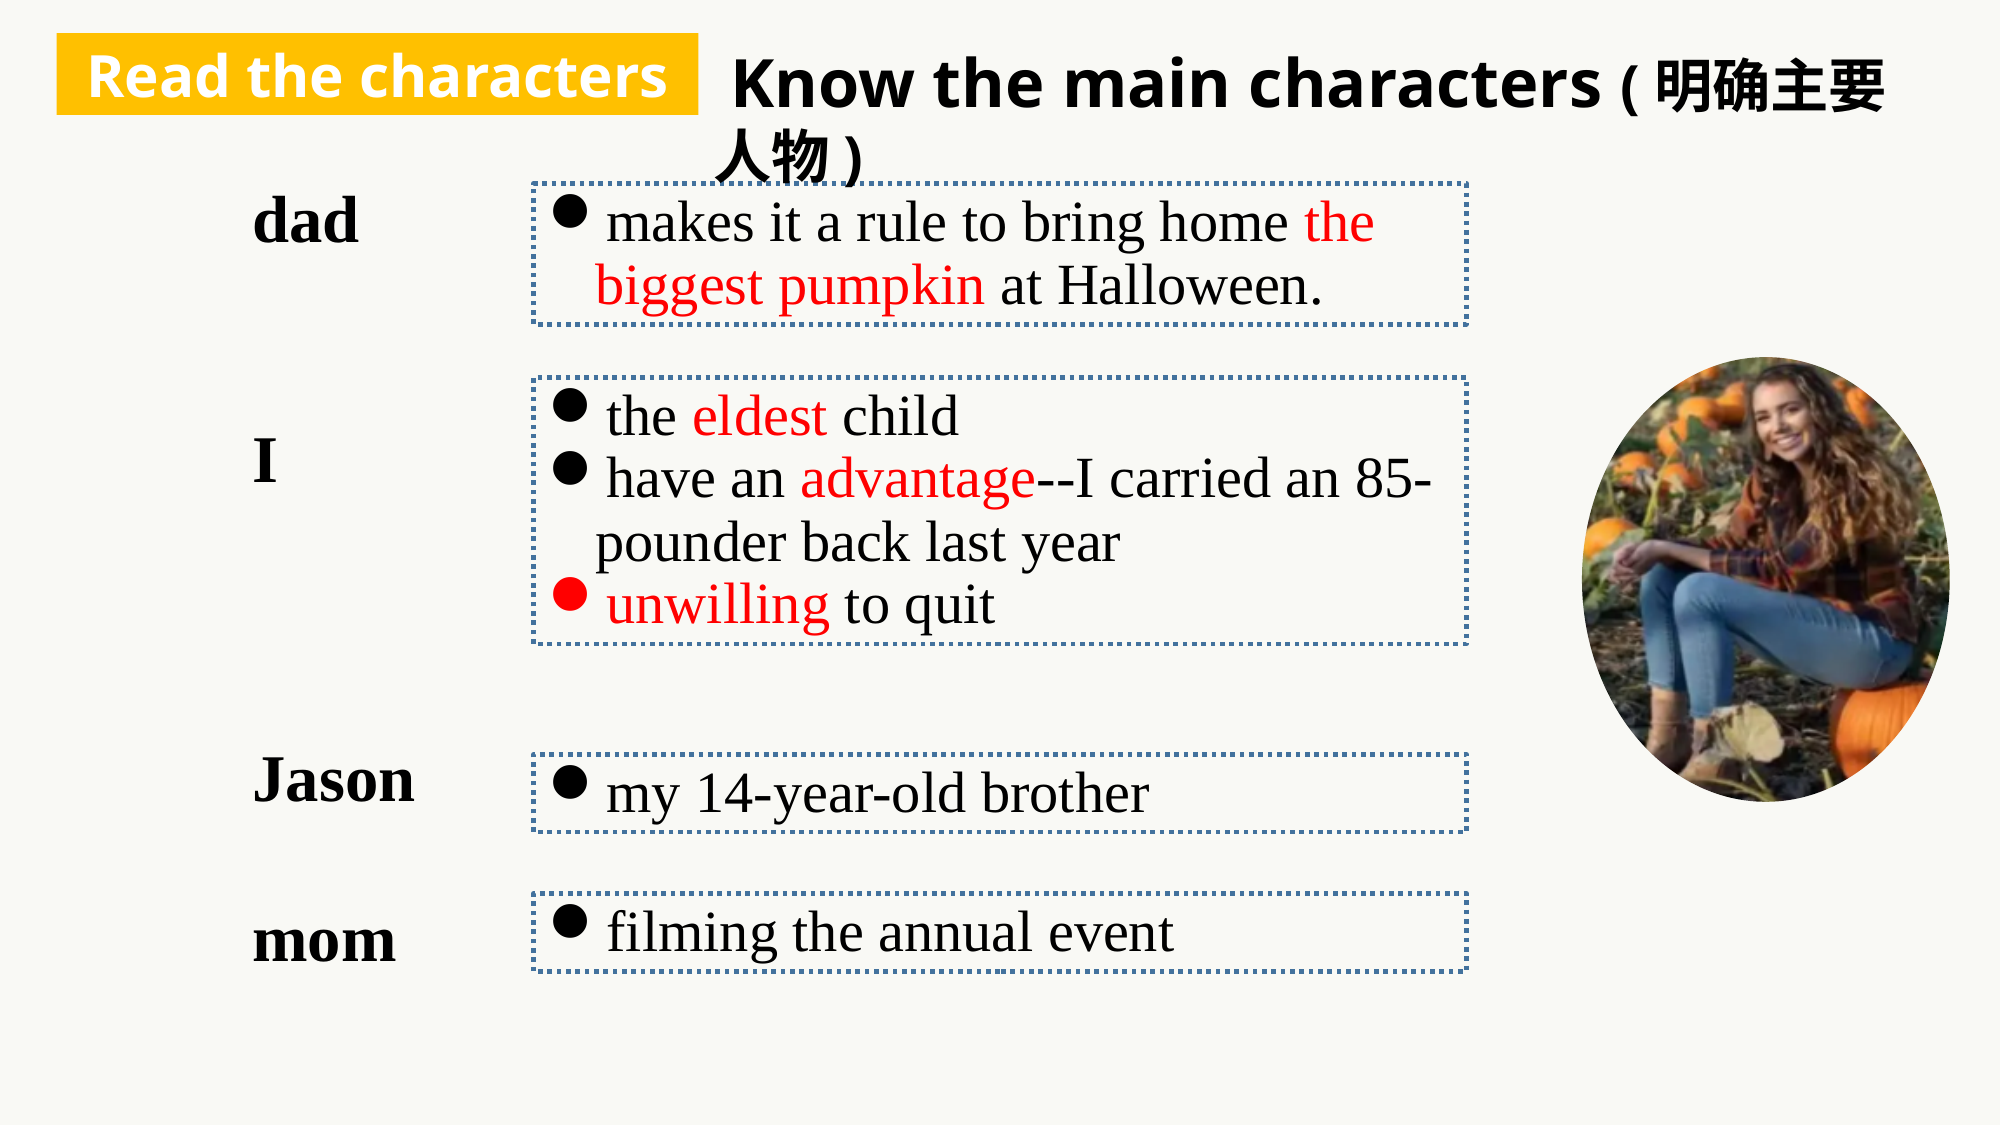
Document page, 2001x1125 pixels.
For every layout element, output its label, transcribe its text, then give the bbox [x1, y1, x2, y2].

text_box the eldest child have an advantage--I carried an 85-pounder back last year unwilling to quit [533, 377, 1467, 644]
text_box Know the main characters (明确主要人物) [698, 33, 1950, 198]
text_box my 14-year-old brother [533, 754, 1467, 833]
picture [1581, 357, 1950, 802]
text_box dad I Jason mom [237, 168, 518, 983]
text_box makes it a rule to bring home the biggest pumpkin at Halloween. [533, 183, 1467, 325]
text_box Read the characters [56, 32, 699, 116]
text_box filming the annual event [533, 893, 1467, 972]
